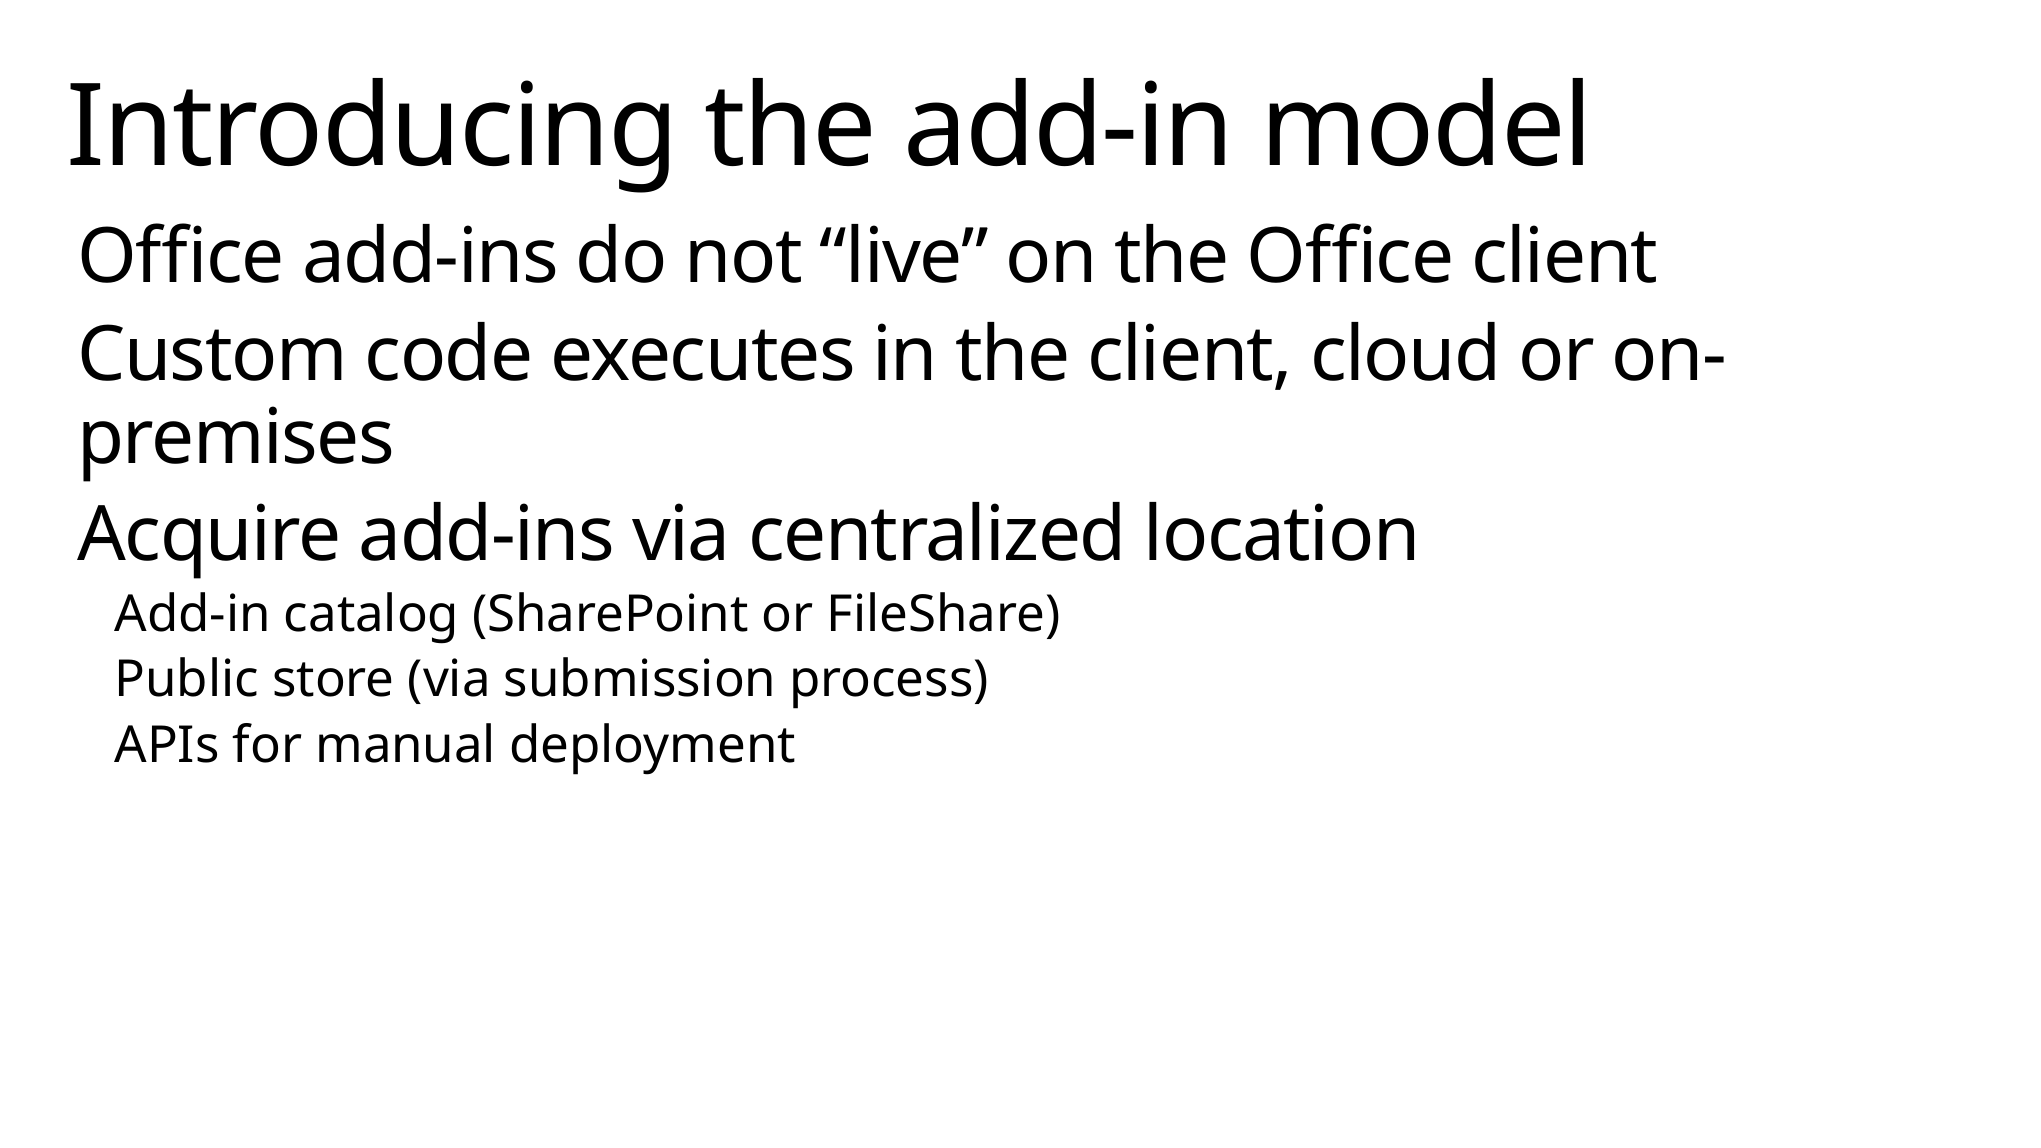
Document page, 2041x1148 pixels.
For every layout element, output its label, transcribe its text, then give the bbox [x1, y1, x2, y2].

title Introducing the add-in model [42, 51, 1909, 177]
list Office add-ins do not “live” on the Office client Custom code executes in the client, cloud or on-premises Acquire add-ins via centralized location Add-in catalog (SharePoint or FileShare) Public store (via submission process) APIs for manual deployment [52, 201, 2003, 1102]
